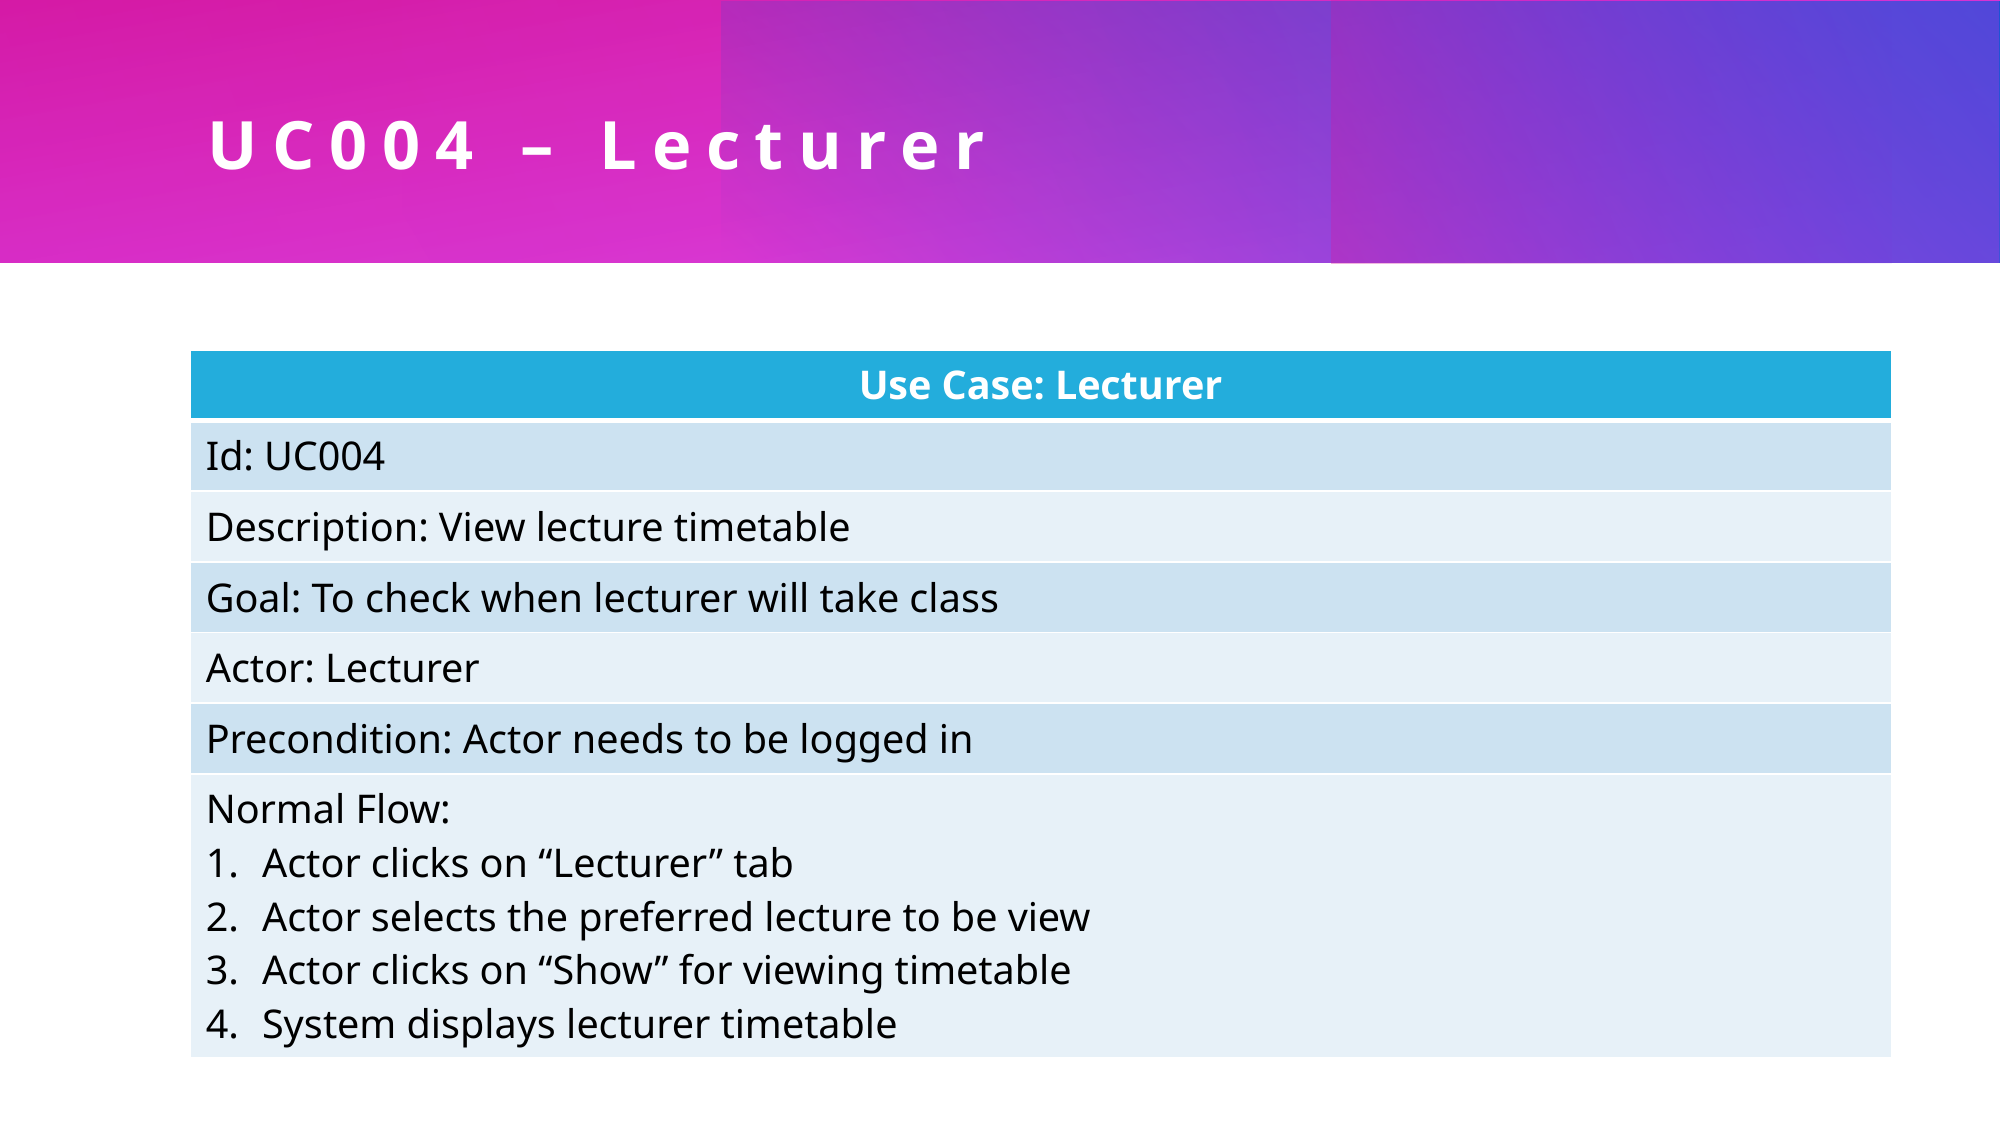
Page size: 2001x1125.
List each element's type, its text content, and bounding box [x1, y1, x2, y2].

title UC004 – Lecturer [189, 61, 1892, 221]
table_cell Normal Flow: Actor clicks on “Lecturer” tab Actor selects the preferred lecture to be view Actor clicks on “Show” for viewing timetable System displays lecturer timetable [191, 775, 1891, 1057]
text_box [0, 0, 1299, 264]
table_cell Description: View lecture timetable [191, 492, 1891, 561]
table_cell Precondition: Actor needs to be logged in [191, 704, 1891, 773]
table_cell Id: UC004 [191, 423, 1891, 490]
text_box [1299, 0, 1999, 264]
table_cell Goal: To check when lecturer will take class [191, 563, 1891, 632]
table_header Use Case: Lecturer [191, 351, 1891, 418]
text_box [0, 264, 2000, 1125]
table_cell Actor: Lecturer [191, 633, 1891, 702]
